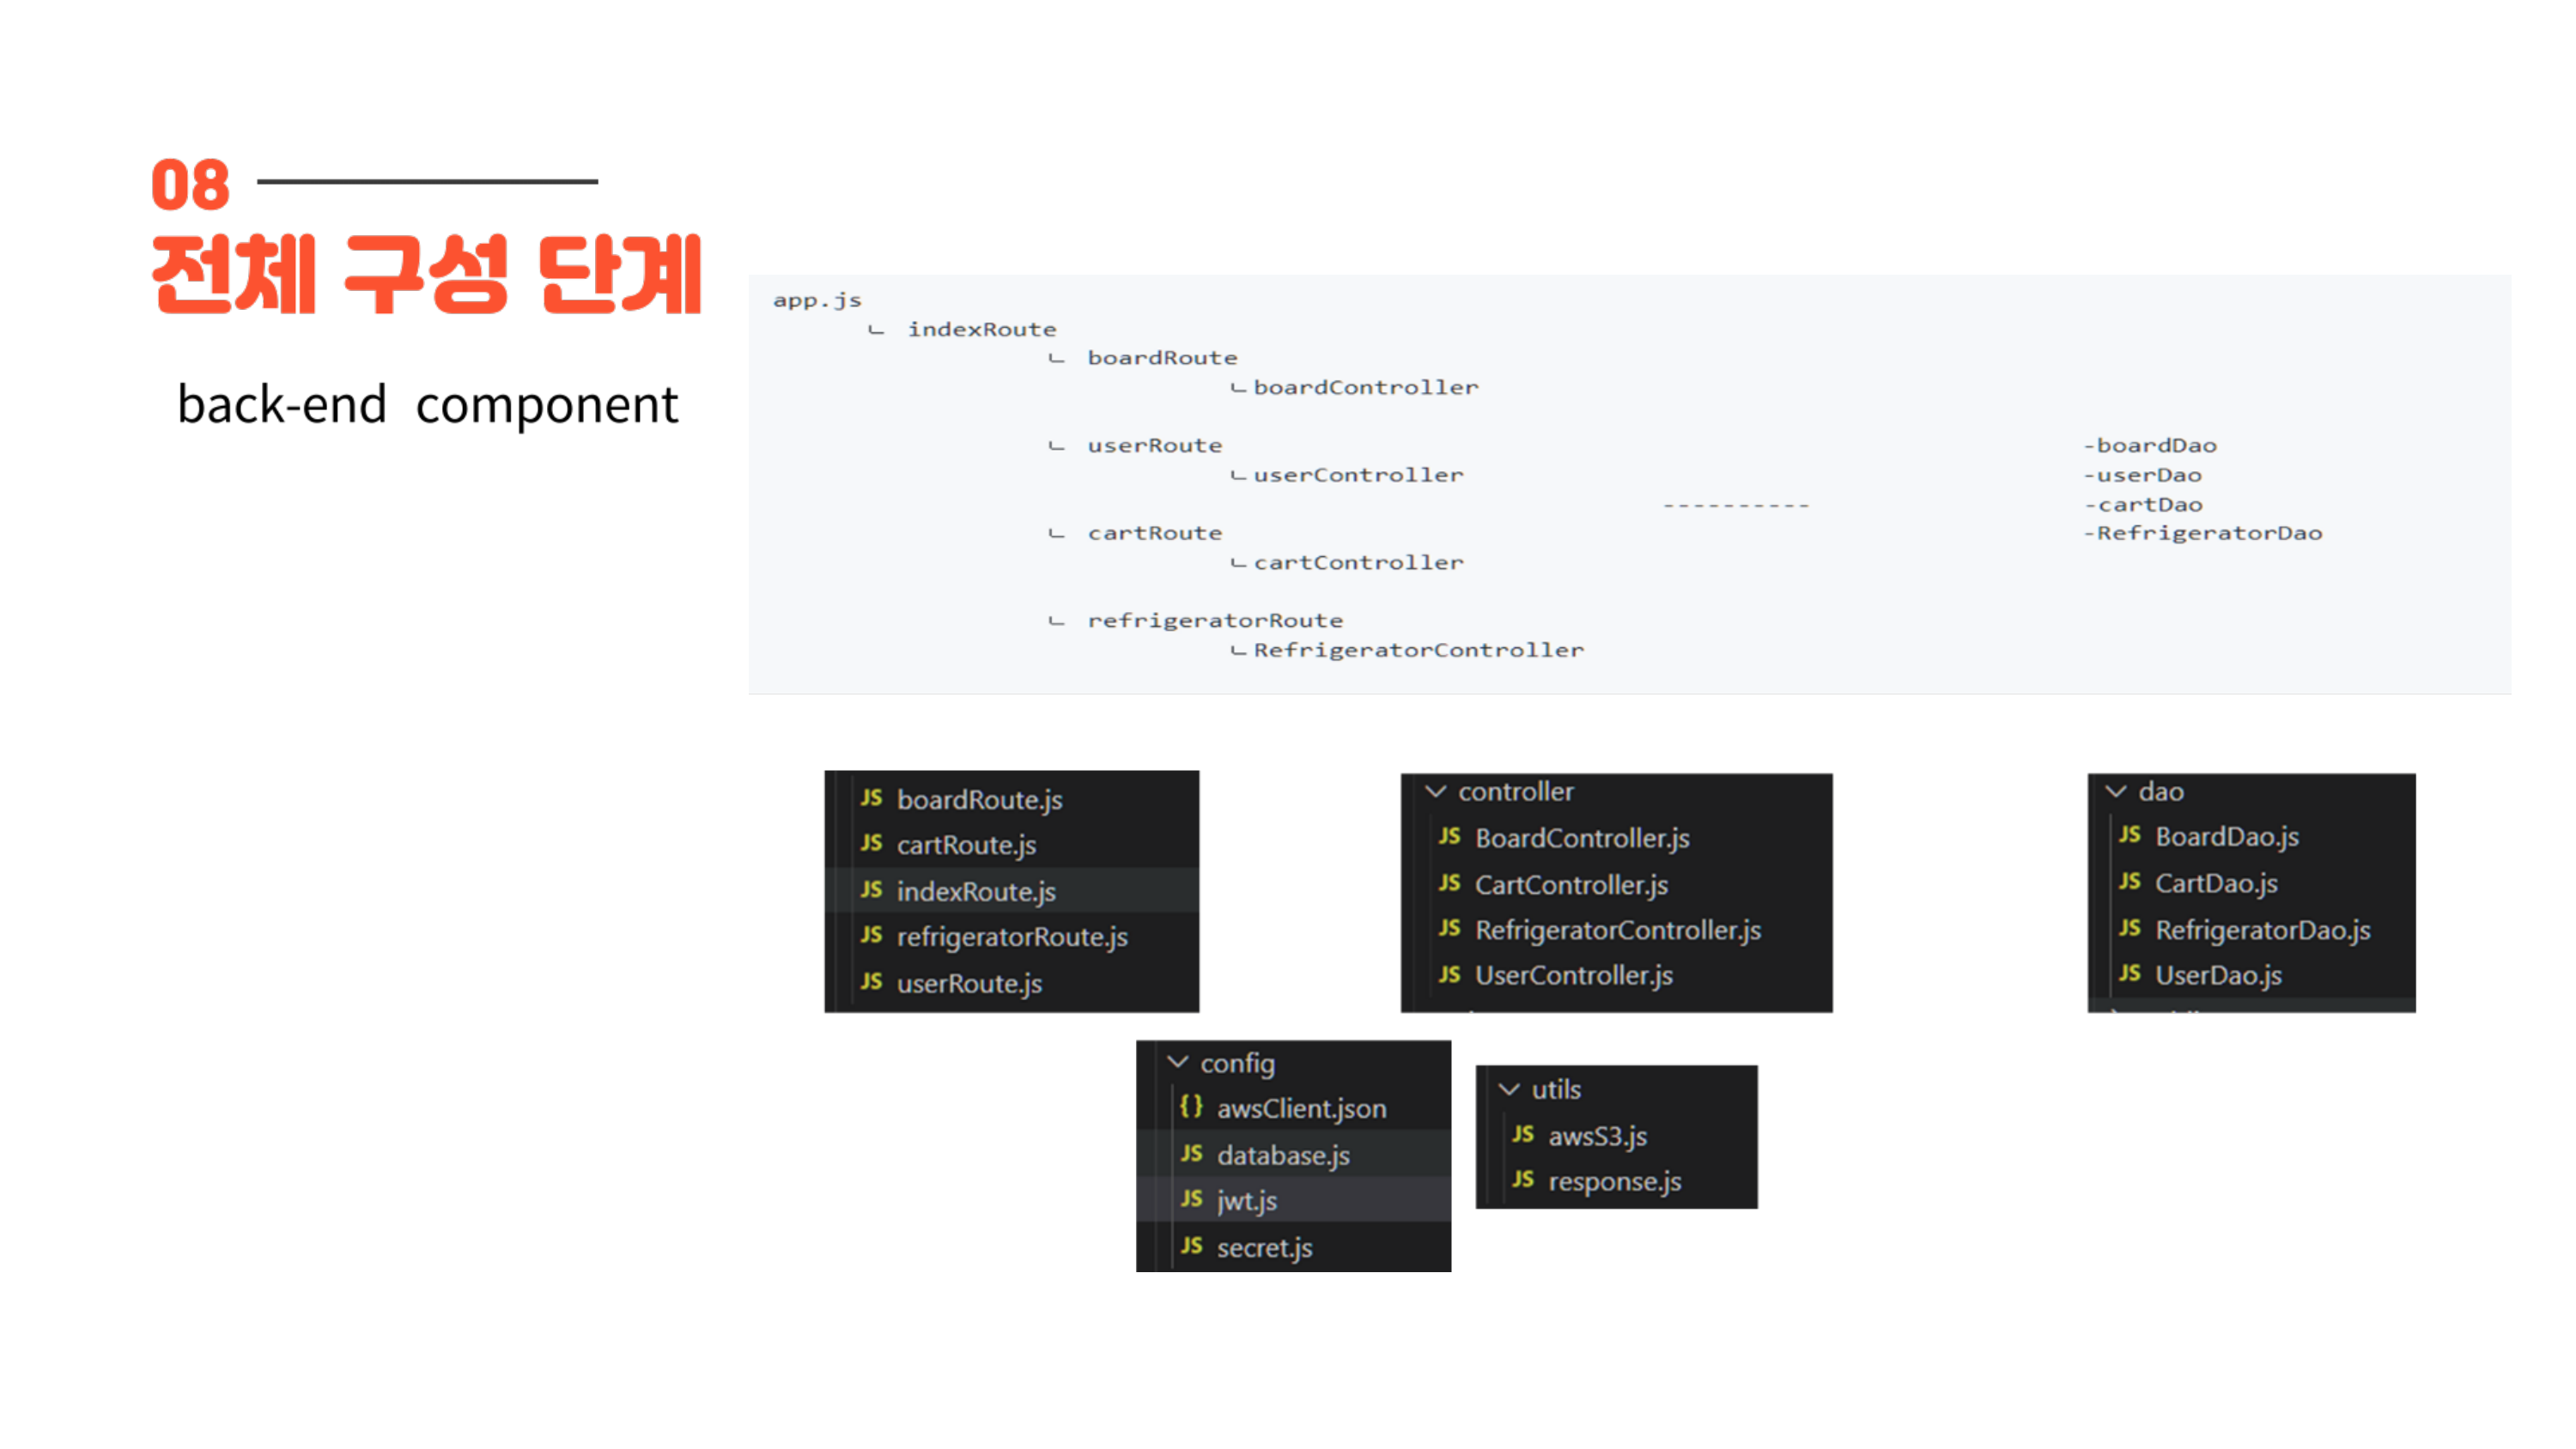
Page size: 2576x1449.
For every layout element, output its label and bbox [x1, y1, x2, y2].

text_box [255, 179, 598, 185]
picture [163, 359, 701, 457]
picture [137, 132, 739, 353]
text_box [749, 275, 2512, 1272]
